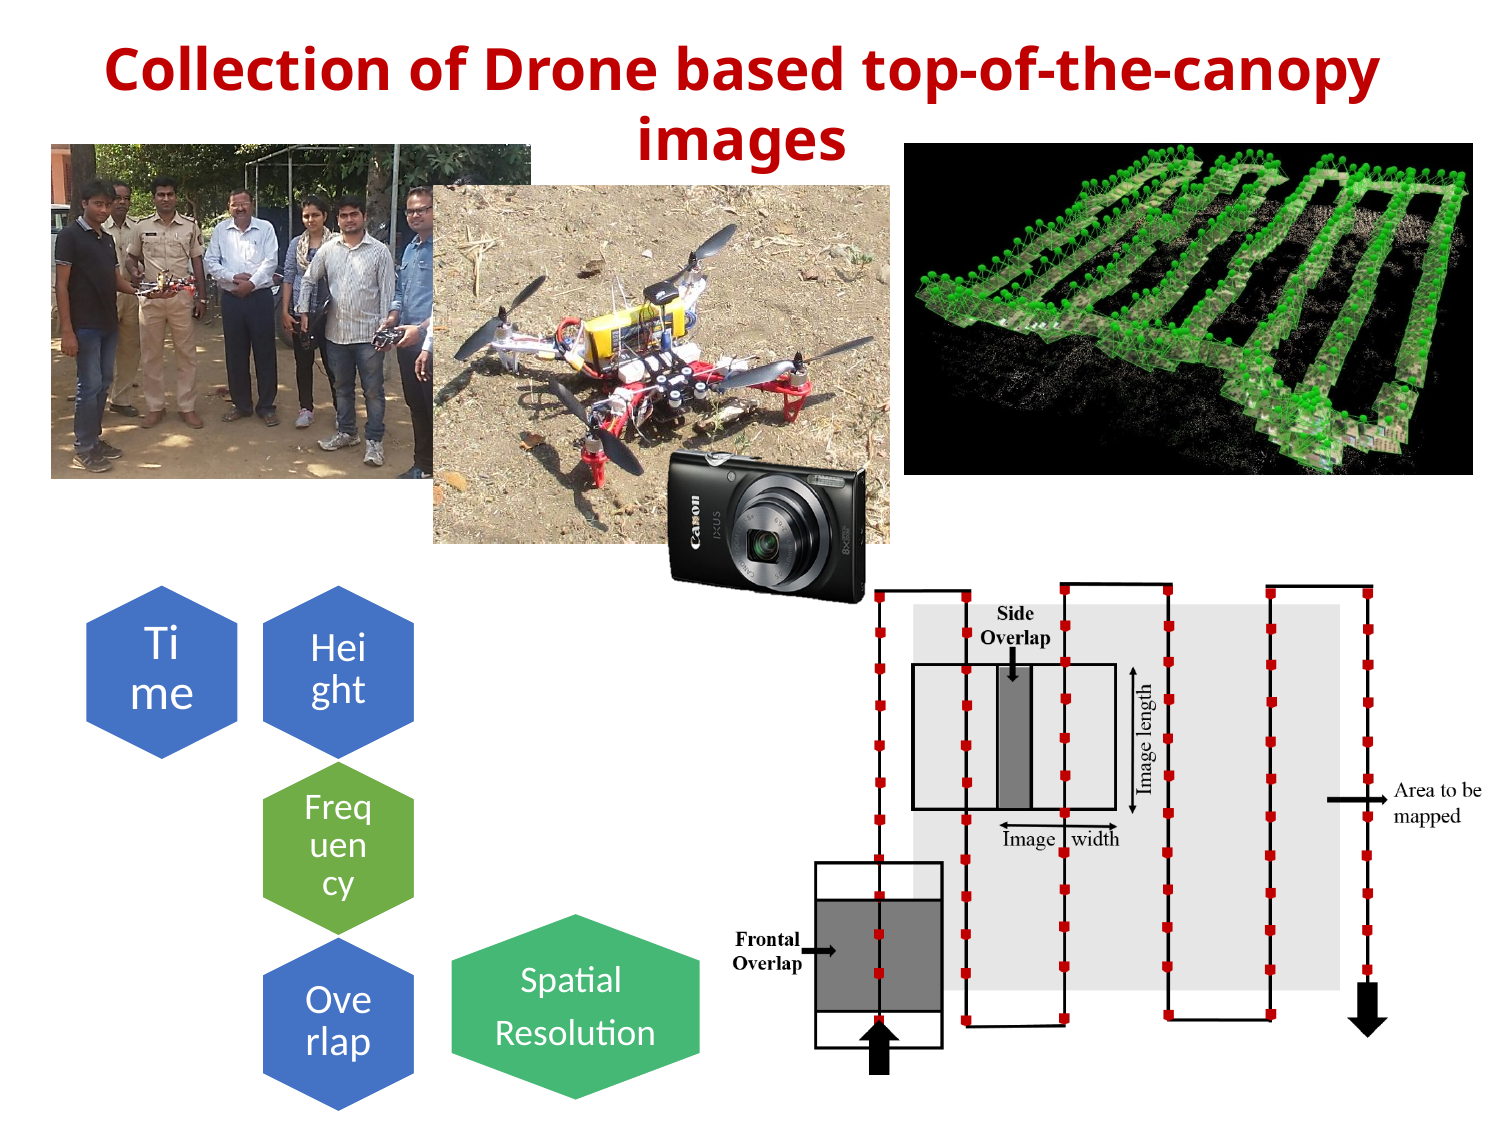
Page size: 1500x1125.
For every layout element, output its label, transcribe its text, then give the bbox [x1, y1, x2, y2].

picture [904, 143, 1473, 475]
text_box Collection of Drone based top-of-the-canopy images [0, 24, 1485, 180]
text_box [450, 912, 701, 1101]
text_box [0, 584, 641, 1113]
picture [51, 144, 1500, 1075]
